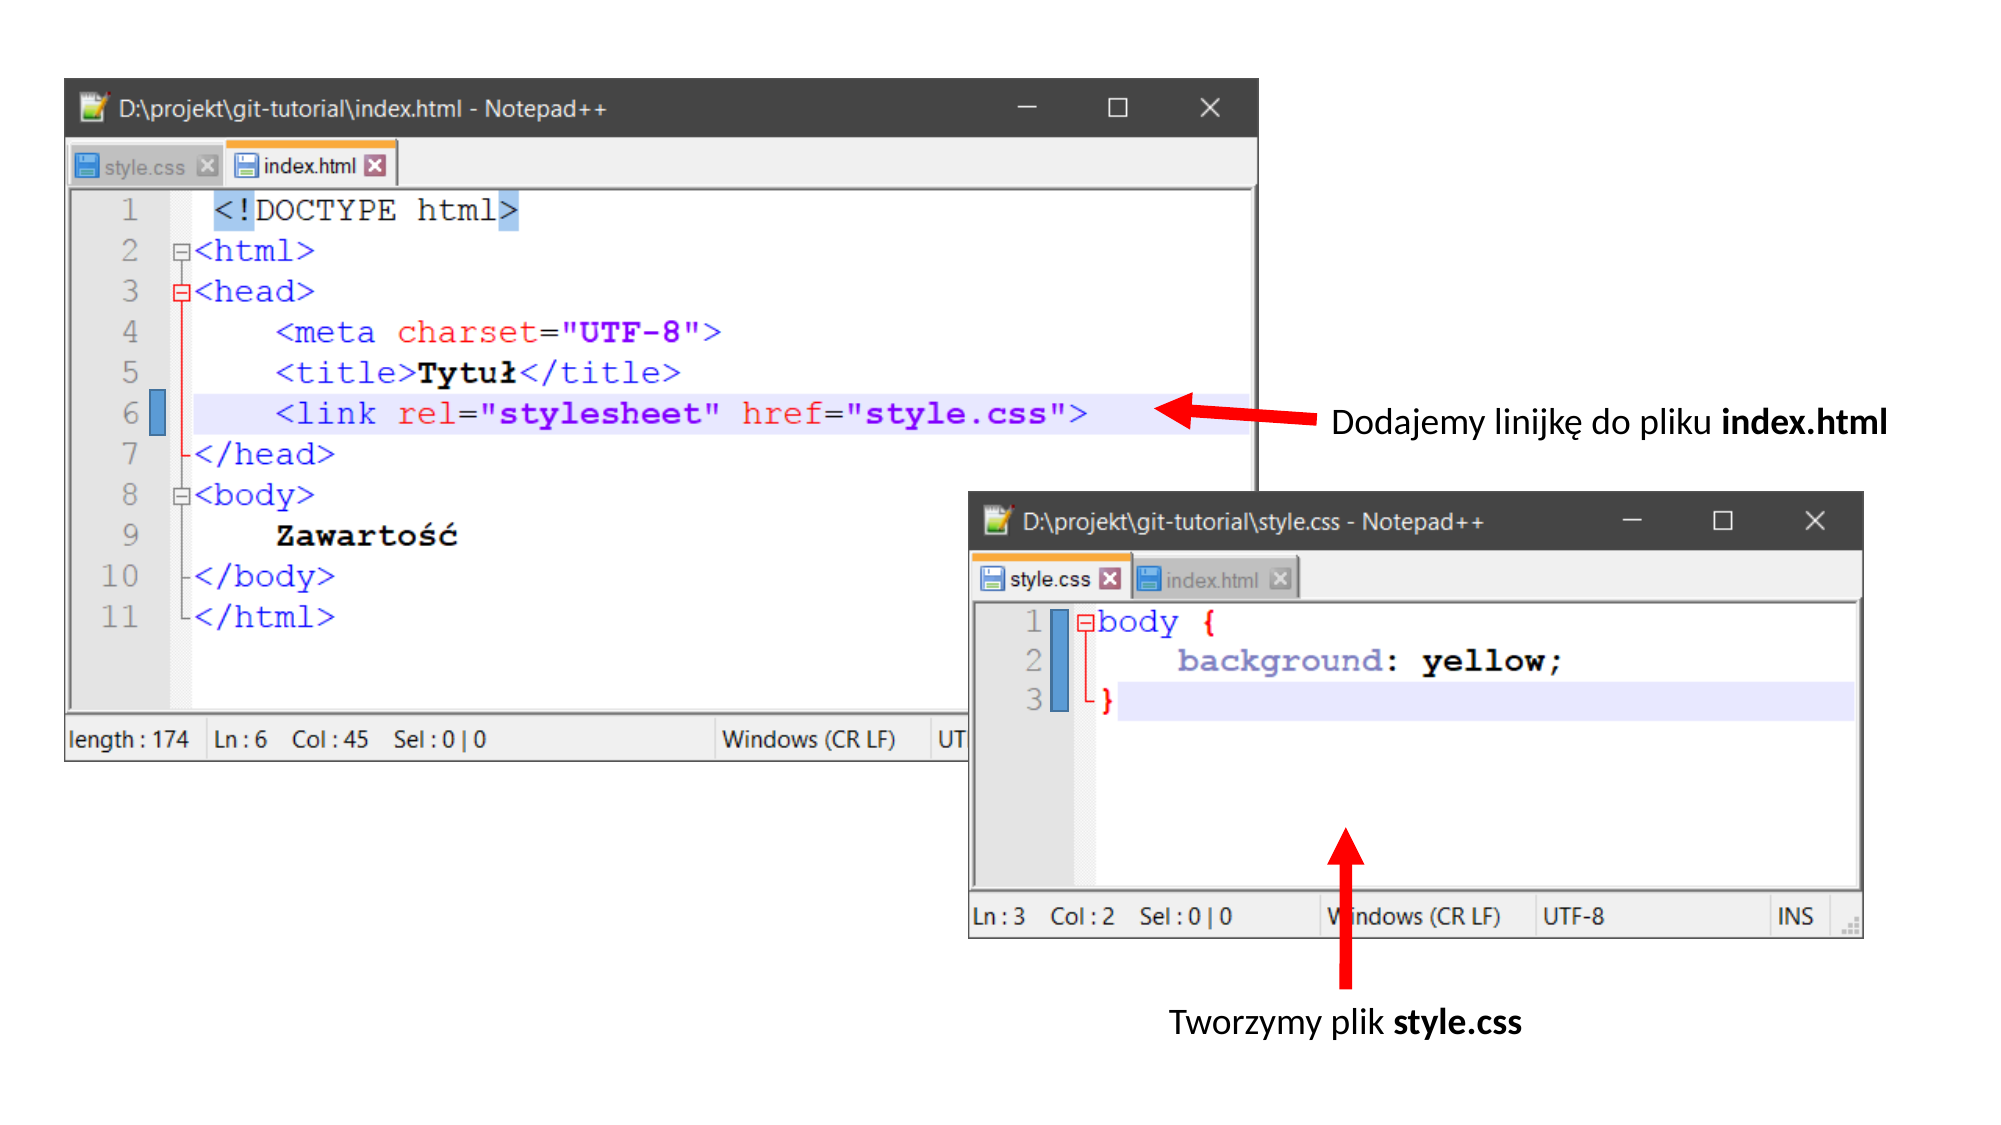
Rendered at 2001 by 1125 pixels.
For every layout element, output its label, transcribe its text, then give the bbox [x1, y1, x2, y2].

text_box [1153, 408, 1316, 420]
text_box Dodajemy linijkę do pliku index.html [1316, 389, 1904, 450]
picture [64, 78, 1864, 939]
text_box Tworzymy plik style.css [1153, 989, 1538, 1049]
